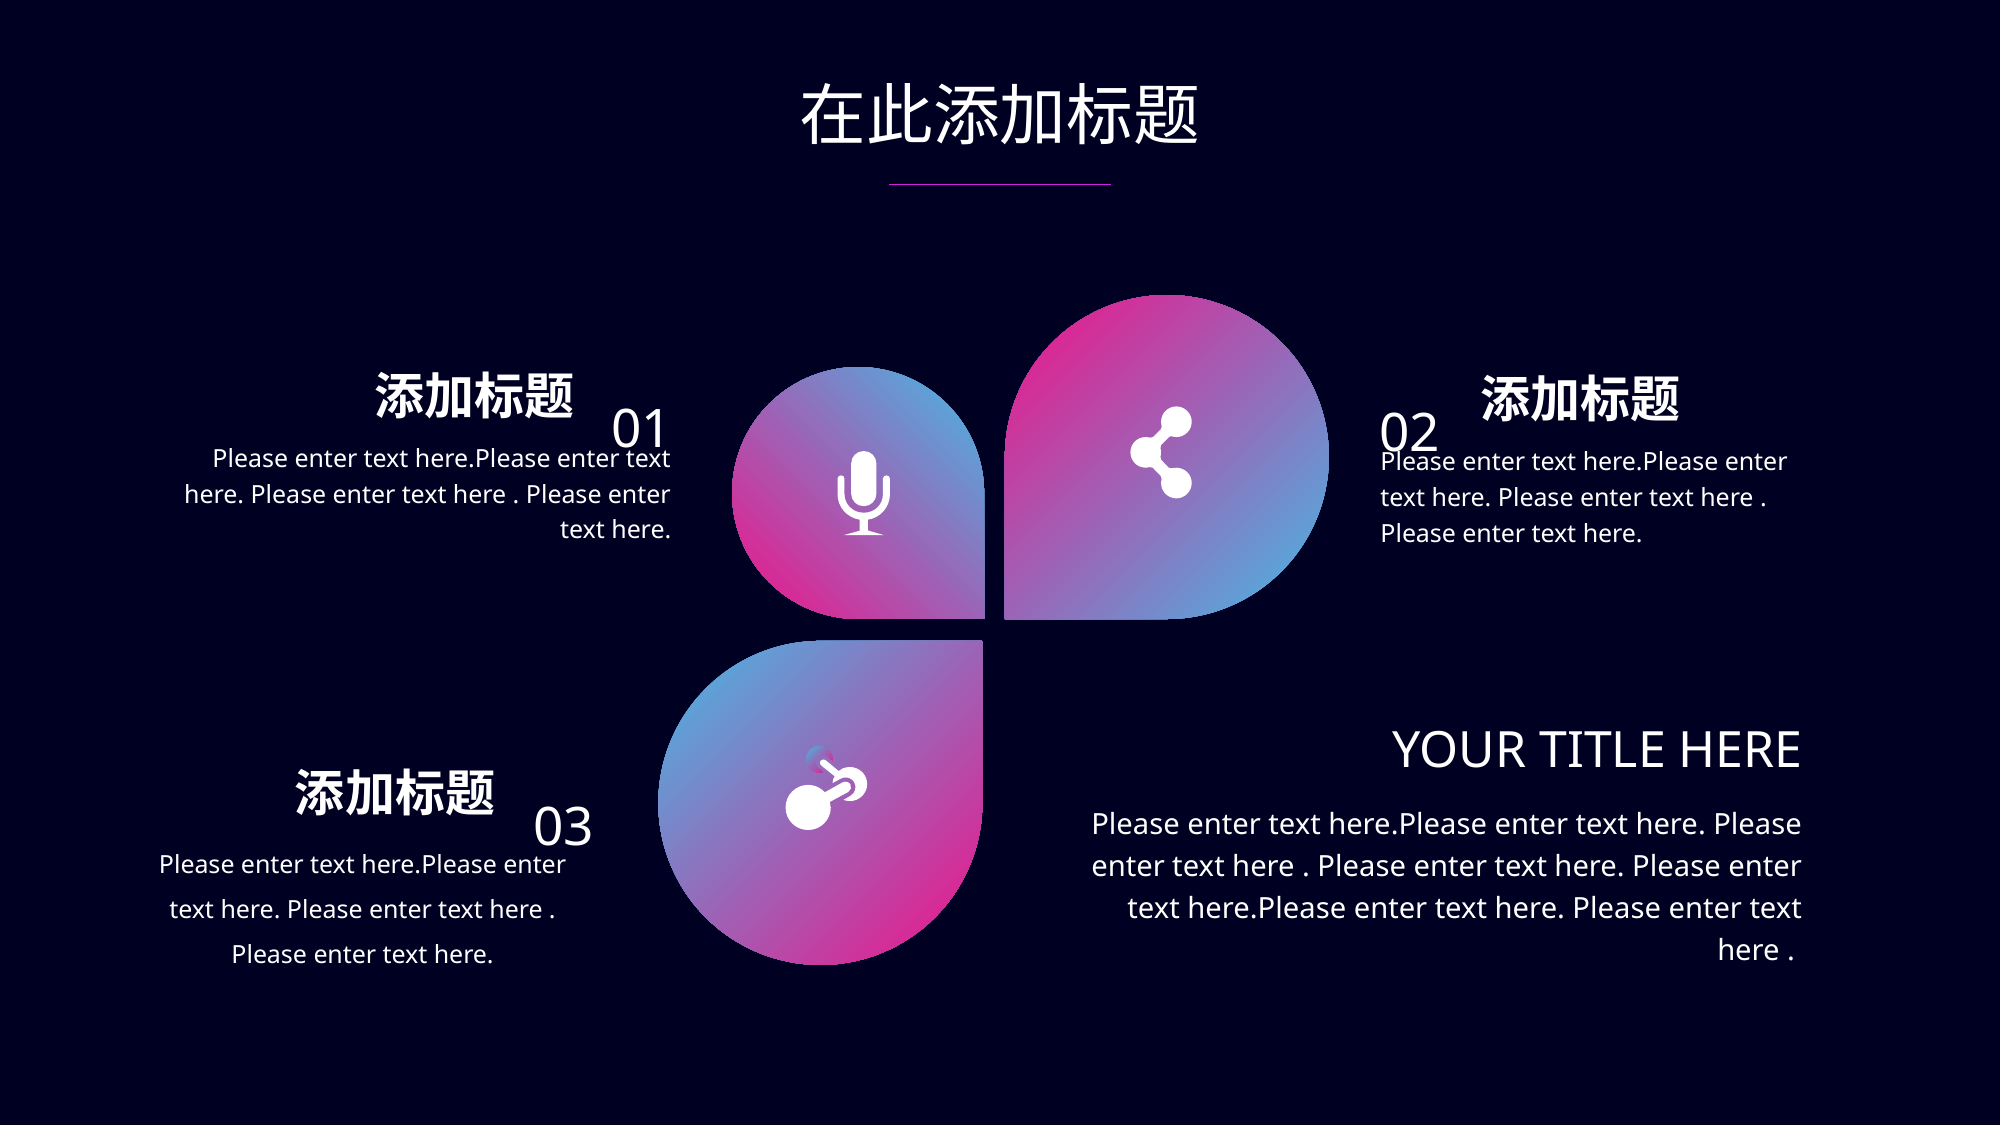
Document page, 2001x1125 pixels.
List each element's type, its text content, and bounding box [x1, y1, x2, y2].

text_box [1004, 295, 1329, 619]
text_box Please enter text here.Please enter text here. Please enter text here . Please enter text here. Please enter text here.Please enter text here. Please enter text here . [1075, 791, 1818, 974]
text_box 添加标题 [1472, 359, 1818, 432]
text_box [658, 640, 983, 965]
text_box YOUR TITLE HERE [1295, 710, 1818, 782]
text_box Please enter text here.Please enter text here. Please enter text here . Please enter text here. [1365, 432, 1847, 555]
text_box 01 [579, 346, 688, 471]
text_box Please enter text here.Please enter text here. Please enter text here . Please enter text here. [160, 428, 687, 552]
text_box 添加标题 [151, 754, 502, 826]
text_box Please enter text here.Please enter text here. Please enter text here . Please enter text here. [119, 826, 606, 976]
text_box 03 [502, 743, 610, 869]
text_box 02 [1364, 349, 1472, 475]
text_box 在此添加标题 [676, 65, 1324, 161]
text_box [732, 366, 985, 619]
text_box 添加标题 [289, 356, 579, 428]
